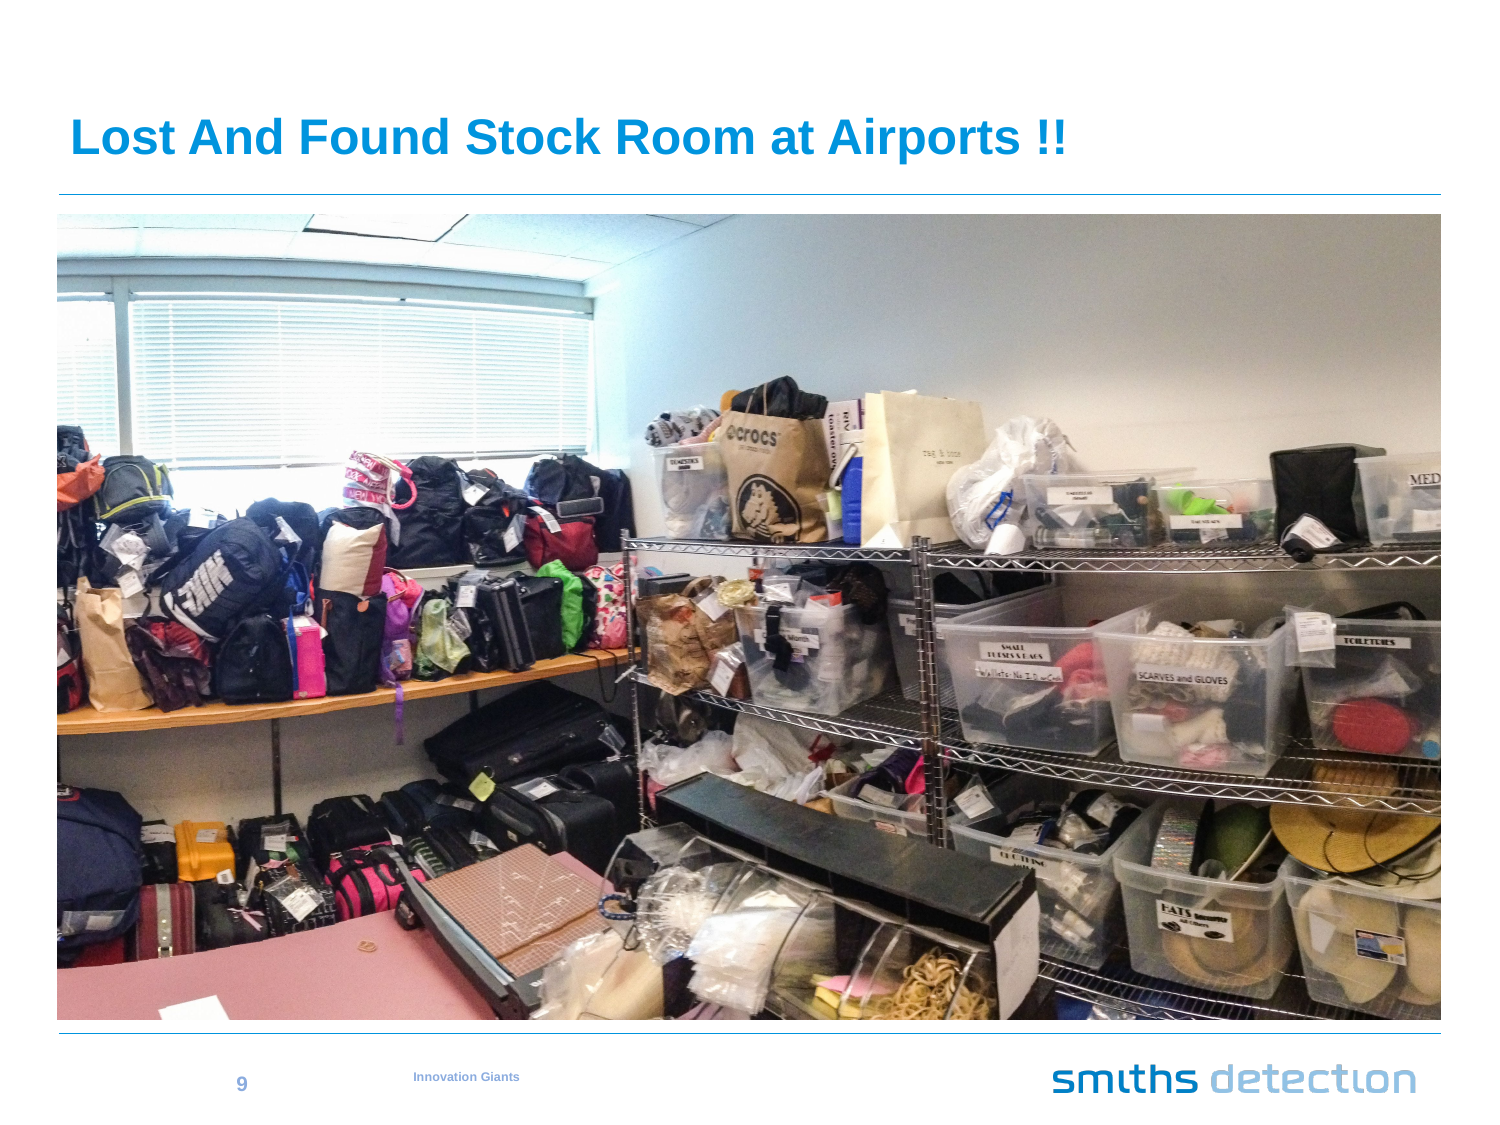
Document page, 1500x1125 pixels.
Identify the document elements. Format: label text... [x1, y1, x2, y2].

text_box Lost And Found Stock Room at Airports !! [55, 94, 1439, 182]
slide_number 9 [236, 1062, 355, 1105]
footer Innovation Giants [413, 1062, 920, 1105]
picture [57, 214, 1441, 1020]
